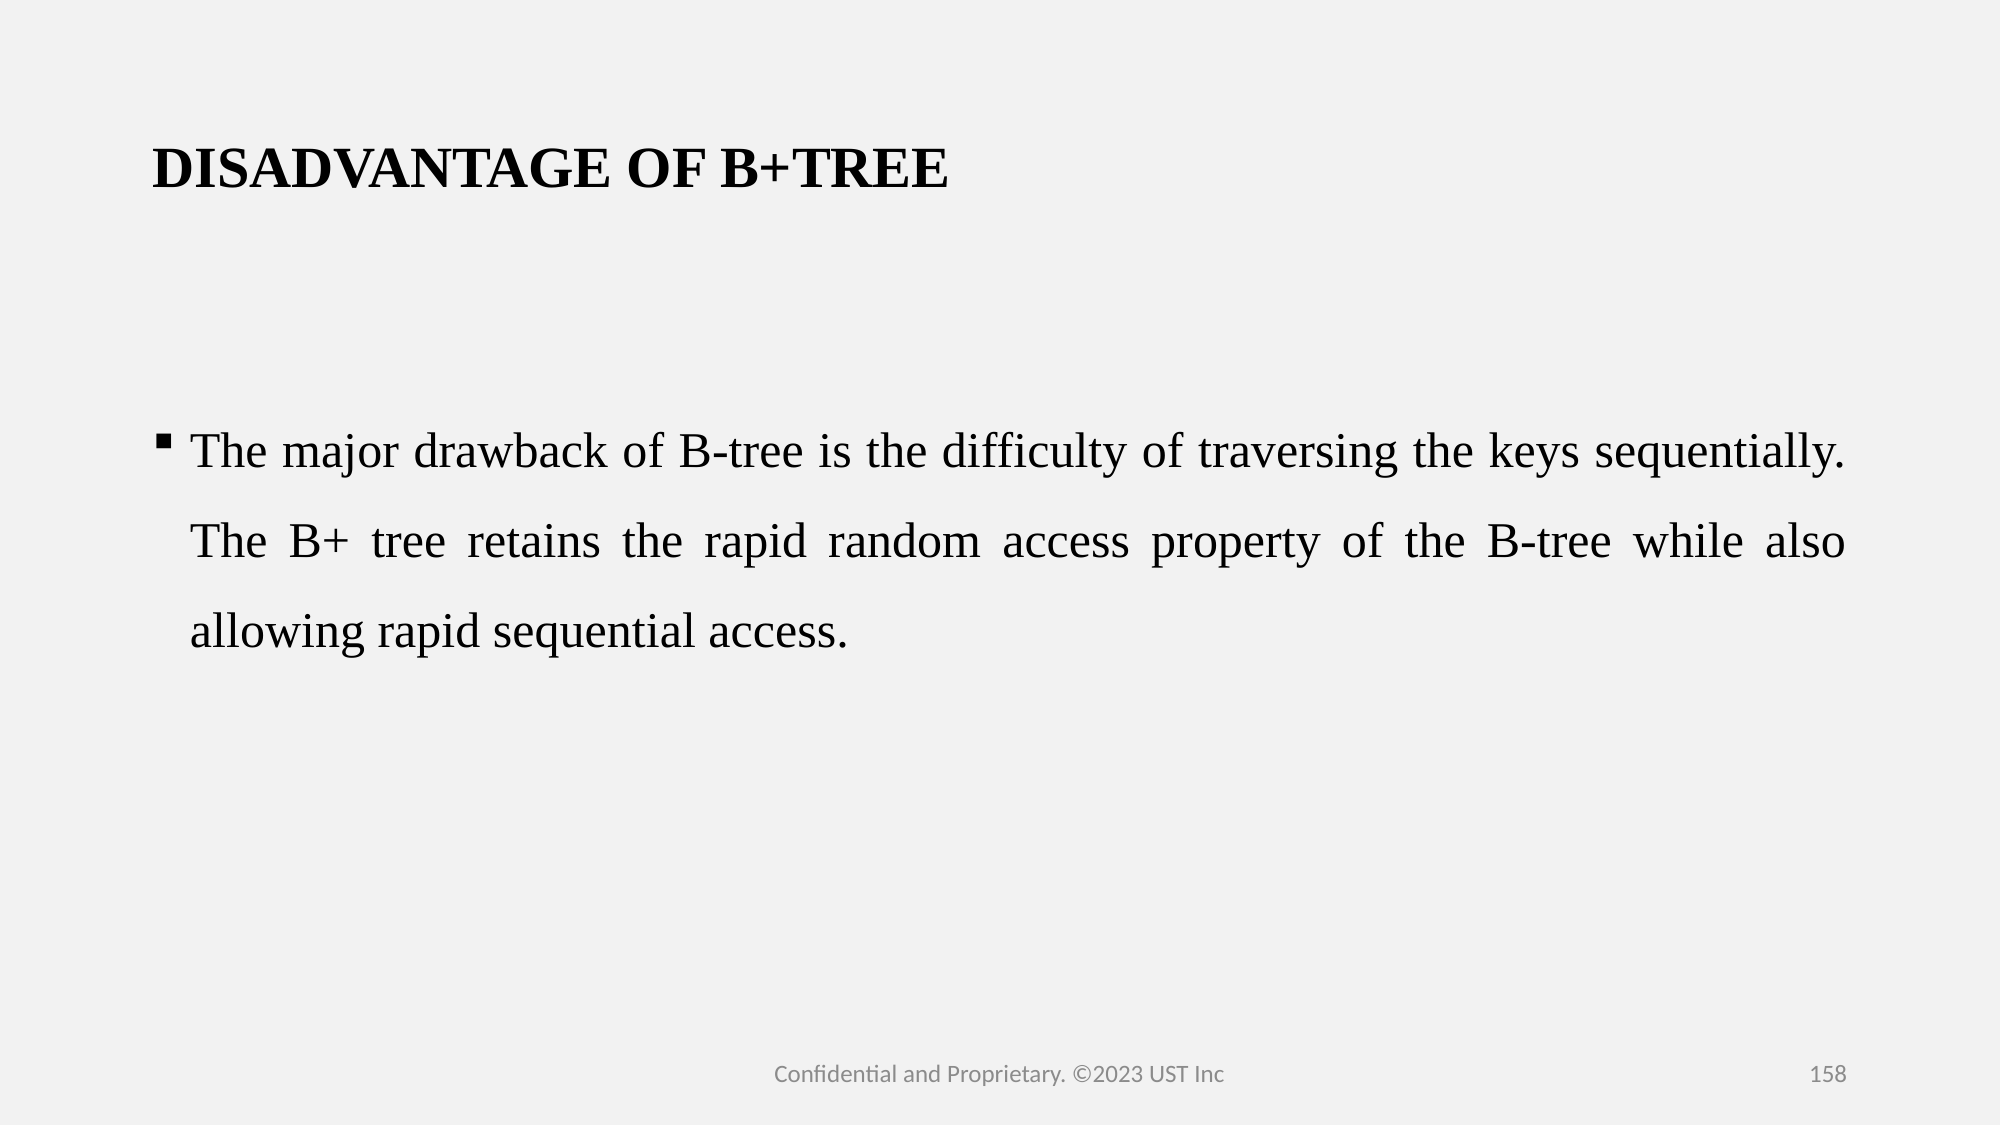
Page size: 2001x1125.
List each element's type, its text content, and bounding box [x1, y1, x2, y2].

footer Confidential and Proprietary. ©2023 UST Inc [662, 1042, 1338, 1103]
list The major drawback of B-tree is the difficulty of traversing the keys sequentially. The B+ tree retains the rapid random access property of the B-tree while also allowing rapid sequential access. [137, 299, 1863, 1014]
title DISADVANTAGE OF B+TREE [137, 59, 1863, 278]
slide_number 158 [1412, 1042, 1863, 1103]
